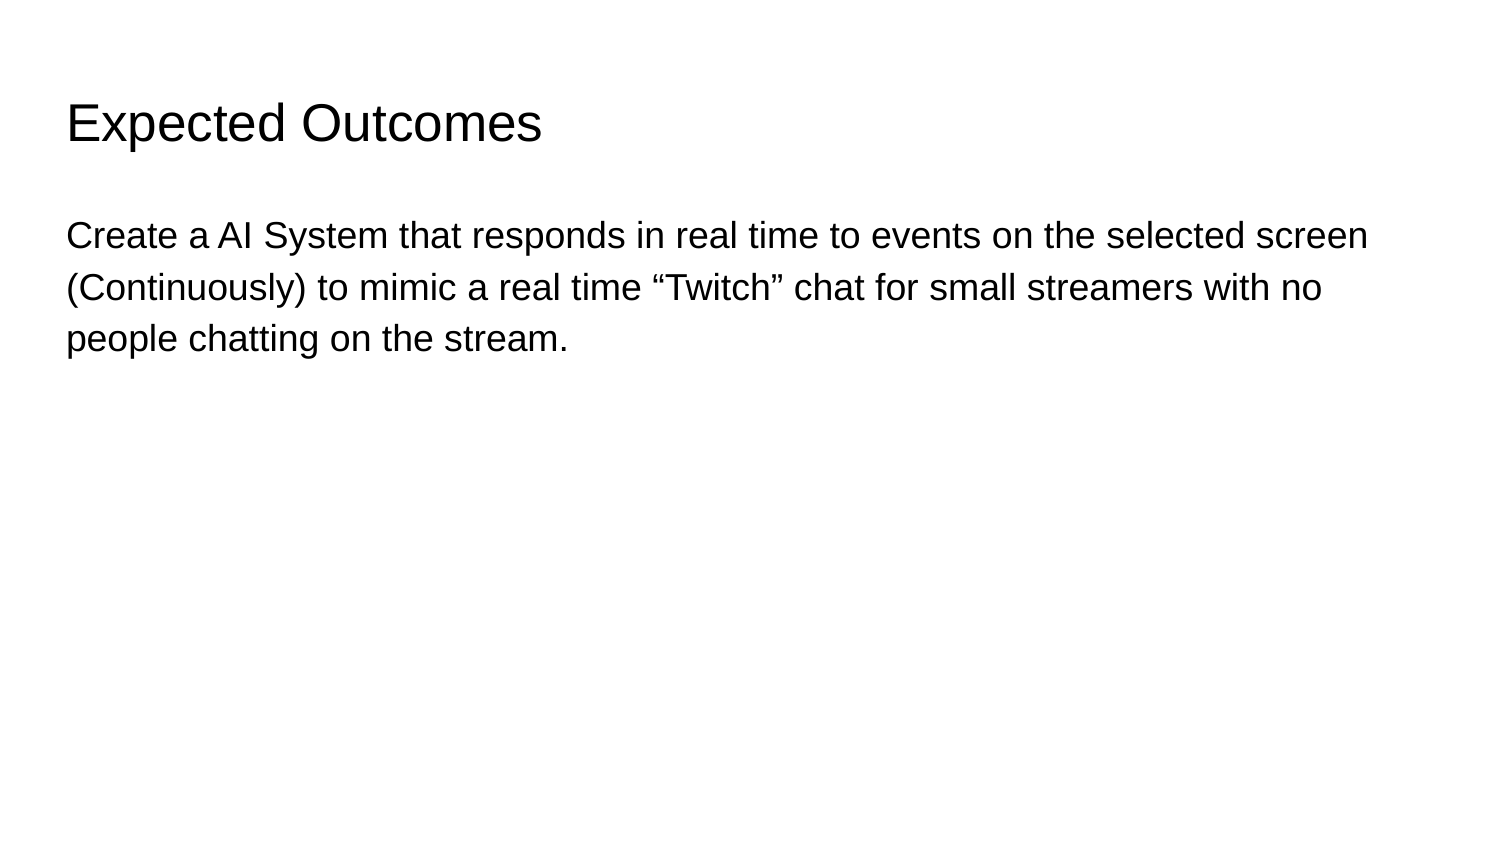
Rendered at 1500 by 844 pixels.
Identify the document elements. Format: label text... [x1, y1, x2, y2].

list Create a AI System that responds in real time to events on the selected screen (Continuously) to mimic a real time “Twitch” chat for small streamers with no people chatting on the stream. [51, 189, 1449, 750]
title Expected Outcomes [51, 72, 1449, 167]
